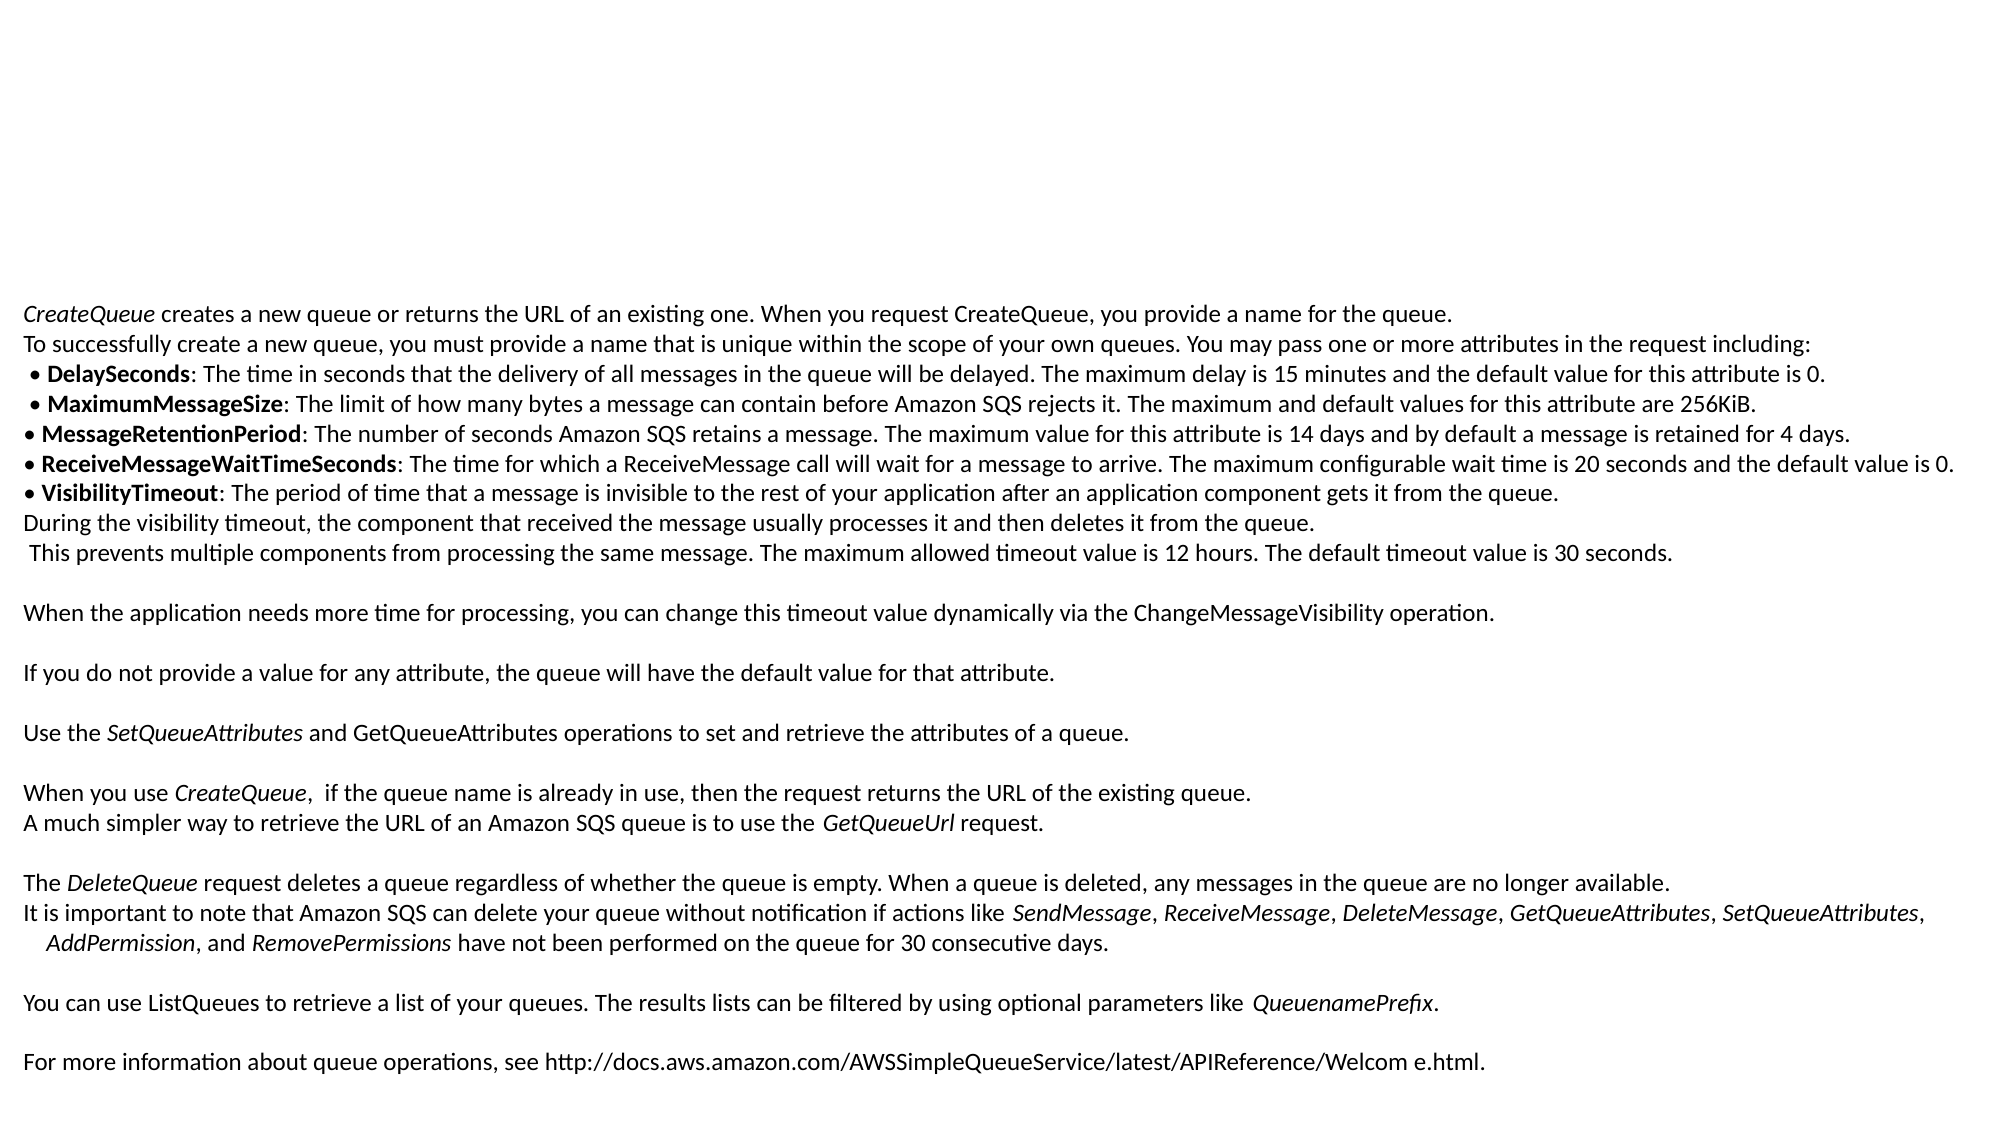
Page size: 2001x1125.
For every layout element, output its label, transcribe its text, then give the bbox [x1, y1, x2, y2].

text_box CreateQueue creates a new queue or returns the URL of an existing one. When you request CreateQueue, you provide a name for the queue. To successfully create a new queue, you must provide a name that is unique within the scope of your own queues. You may pass one or more attributes in the request including: • DelaySeconds: The time in seconds that the delivery of all messages in the queue will be delayed. The maximum delay is 15 minutes and the default value for this attribute is 0. • MaximumMessageSize: The limit of how many bytes a message can contain before Amazon SQS rejects it. The maximum and default values for this attribute are 256KiB. • MessageRetentionPeriod: The number of seconds Amazon SQS retains a message. The maximum value for this attribute is 14 days and by default a message is retained for 4 days. • ReceiveMessageWaitTimeSeconds: The time for which a ReceiveMessage call will wait for a message to arrive. The maximum configurable wait time is 20 seconds and the default value is 0. • VisibilityTimeout: The period of time that a message is invisible to the rest of your application after an application component gets it from the queue. During the visibility timeout, the component that received the message usually processes it and then deletes it from the queue. This prevents multiple components from processing the same message. The maximum allowed timeout value is 12 hours. The default timeout value is 30 seconds. When the application needs more time for processing, you can change this timeout value dynamically via the ChangeMessageVisibility operation. If you do not provide a value for any attribute, the queue will have the default value for that attribute. Use the SetQueueAttributes and GetQueueAttributes operations to set and retrieve the attributes of a queue. When you use CreateQueue, if the queue name is already in use, then the request returns the URL of the existing queue. A much simpler way to retrieve the URL of an Amazon SQS queue is to use the GetQueueUrl request. The DeleteQueue request deletes a queue regardless of whether the queue is empty. When a queue is deleted, any messages in the queue are no longer available. It is important to note that Amazon SQS can delete your queue without notification if actions like SendMessage, ReceiveMessage, DeleteMessage, GetQueueAttributes, SetQueueAttributes, AddPermission, and RemovePermissions have not been performed on the queue for 30 consecutive days. You can use ListQueues to retrieve a list of your queues. The results lists can be filtered by using optional parameters like QueuenamePrefix. For more information about queue operations, see http://docs.aws.amazon.com/AWSSimpleQueueService/latest/APIReference/Welcom e.html. [8, 289, 1974, 1084]
